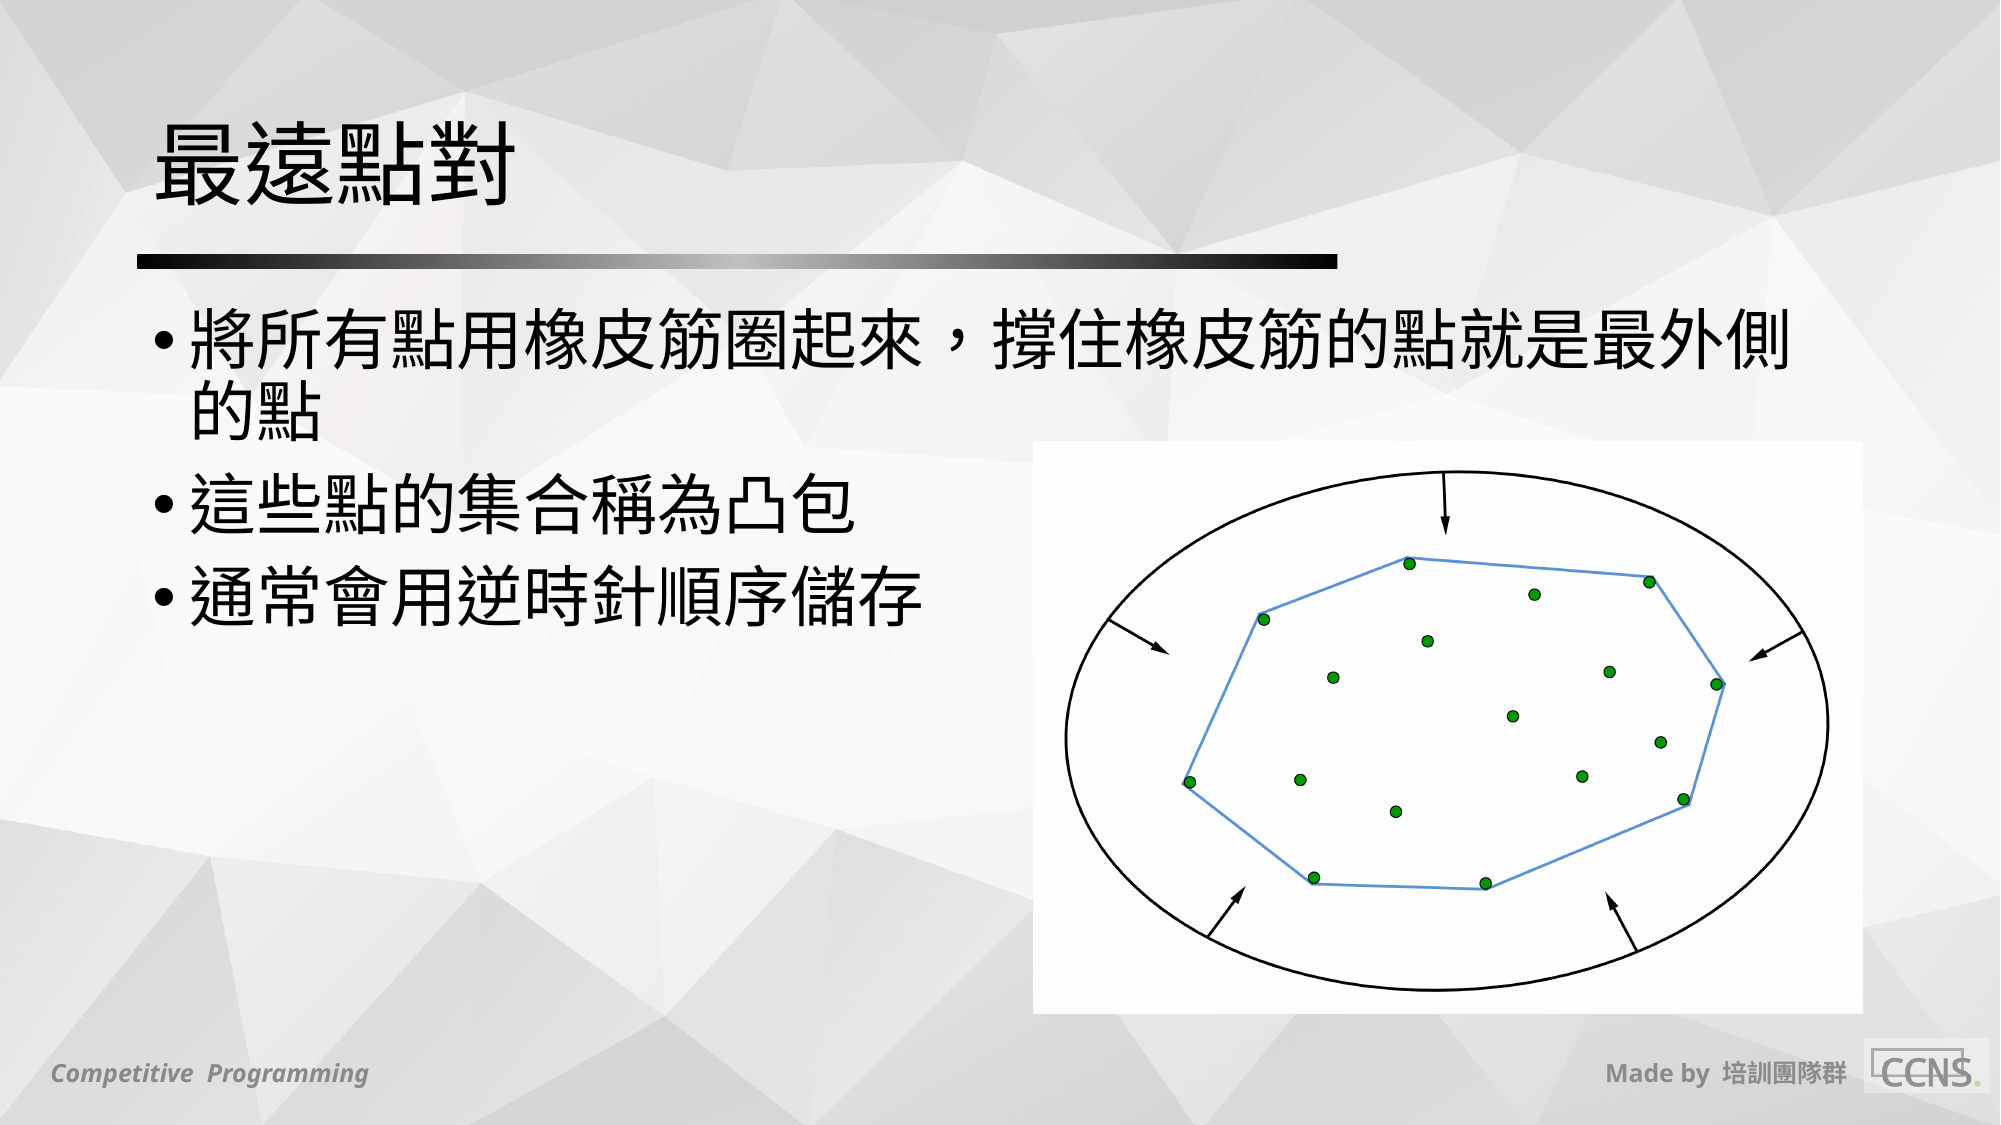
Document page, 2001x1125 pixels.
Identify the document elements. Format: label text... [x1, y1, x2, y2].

list 將所有點用橡皮筋圈起來，撐住橡皮筋的點就是最外側的點 這些點的集合稱為凸包 通常會用逆時針順序儲存 [137, 299, 1863, 1014]
picture [0, 0, 2000, 1125]
title 最遠點對 [137, 59, 1863, 278]
